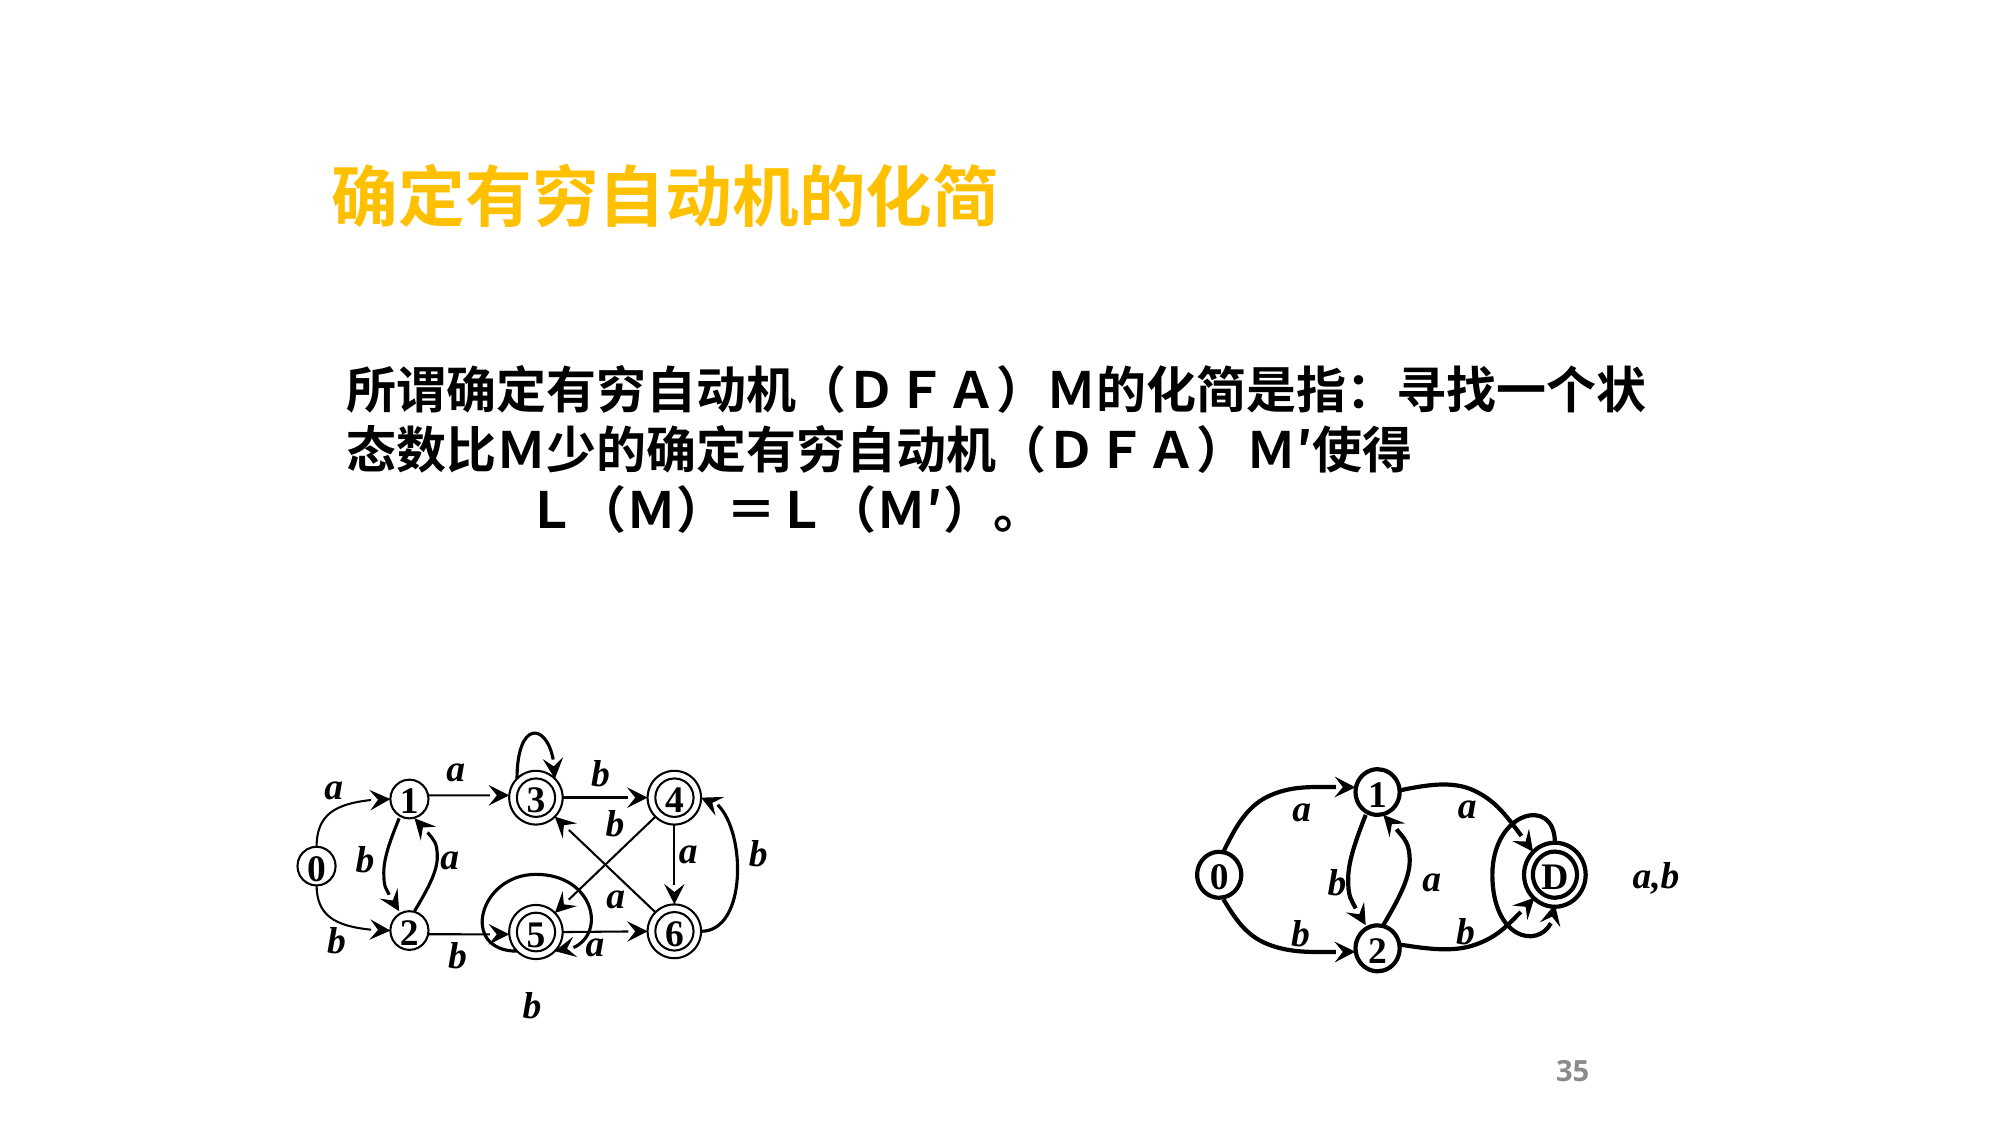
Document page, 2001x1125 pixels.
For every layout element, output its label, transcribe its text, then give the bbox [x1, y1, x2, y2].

slide_number 35 [1407, 1042, 1605, 1103]
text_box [1197, 769, 1706, 972]
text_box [297, 736, 780, 1035]
text_box 所谓确定有穷自动机（ＤＦＡ）Ｍ的化简是指：寻找一个状态数比Ｍ少的确定有穷自动机（ＤＦＡ）Ｍ′使得 Ｌ（Ｍ）＝Ｌ（Ｍ′）。 [331, 351, 1696, 546]
text_box 确定有穷自动机的化简 [317, 147, 1658, 243]
